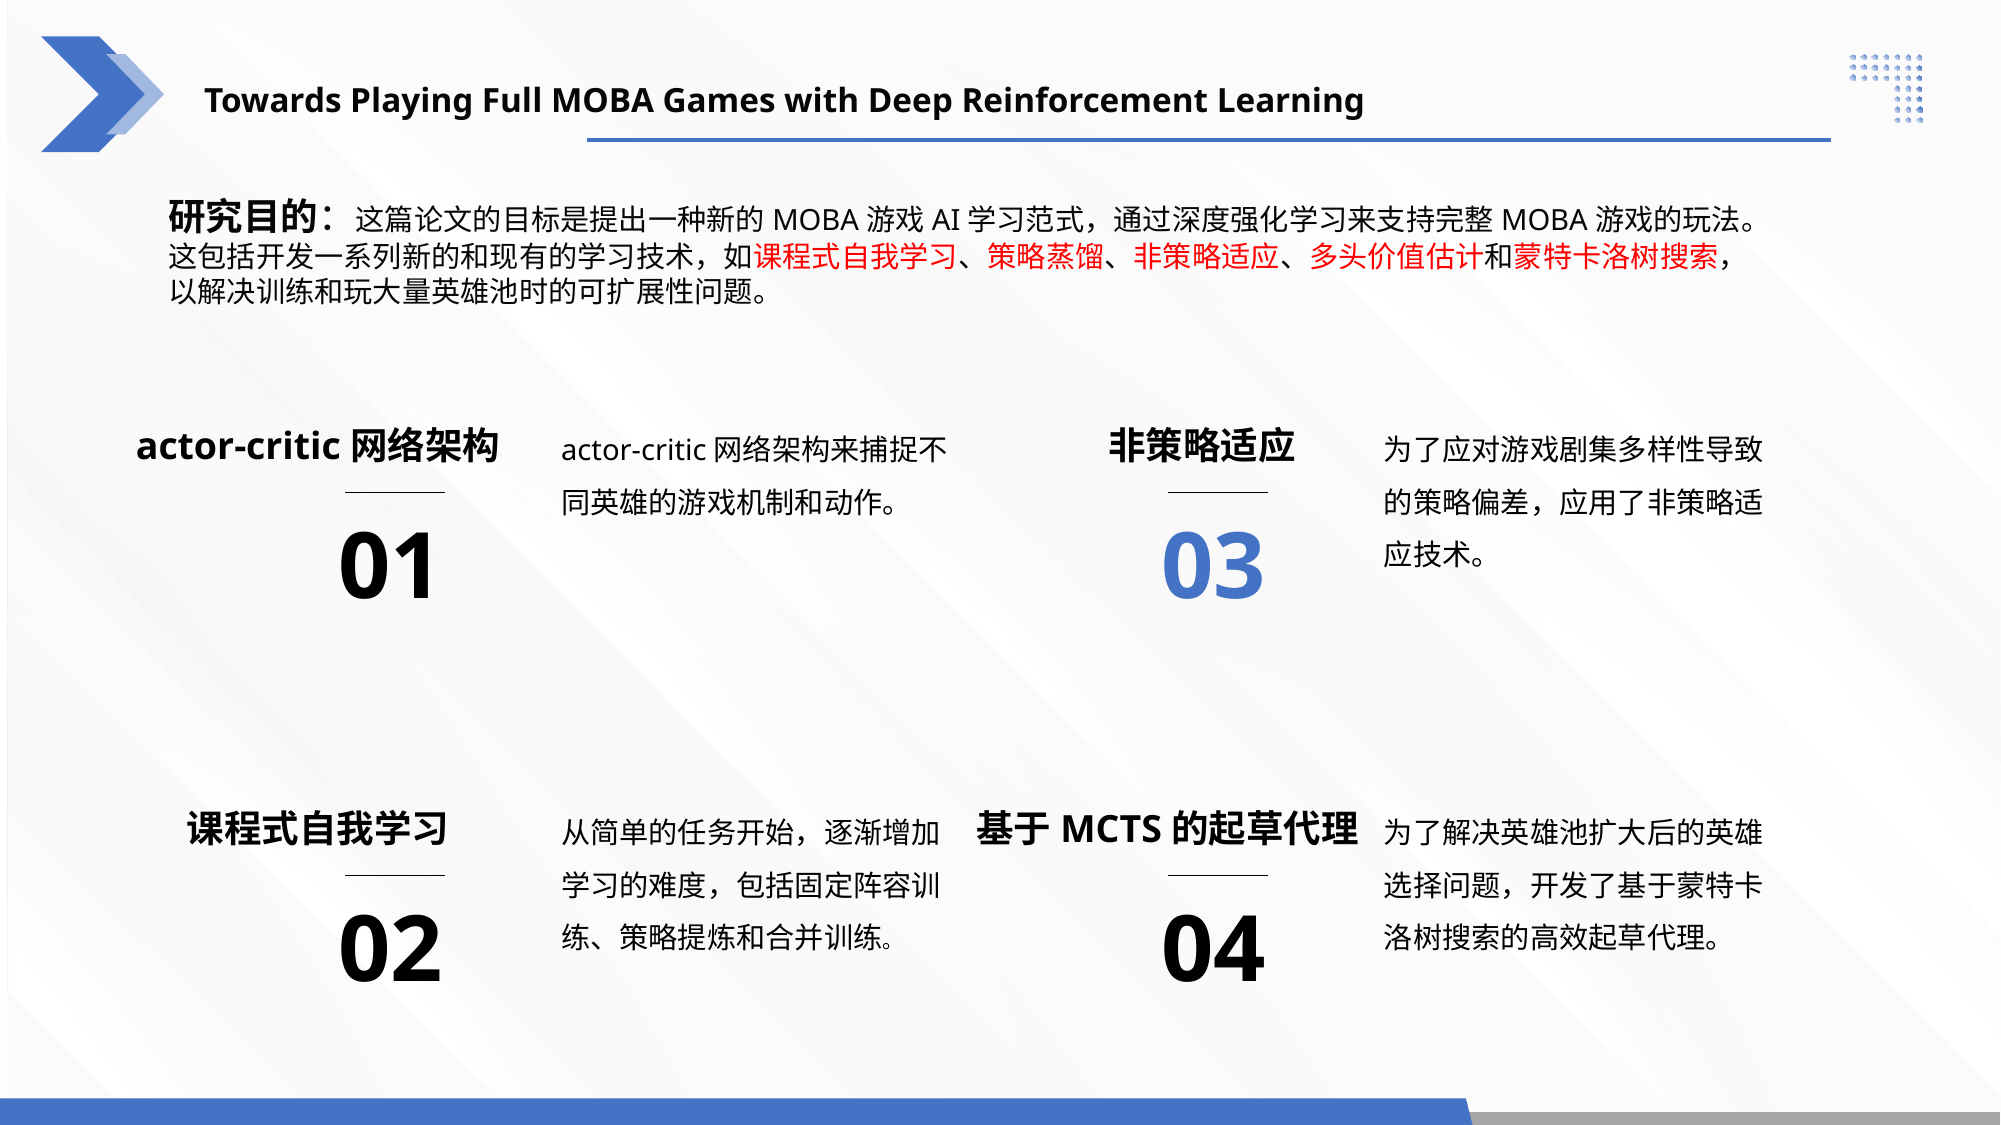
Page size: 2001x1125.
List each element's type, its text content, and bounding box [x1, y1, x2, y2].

text_box 研究目的：这篇论文的目标是提出一种新的MOBA游戏AI学习范式，通过深度强化学习来支持完整MOBA游戏的玩法。这包括开发一系列新的和现有的学习技术，如课程式自我学习、策略蒸馏、非策略适应、多头价值估计和蒙特卡洛树搜索，以解决训练和玩大量英雄池时的可扩展性问题。 [153, 185, 1784, 361]
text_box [131, 406, 1800, 1009]
text_box Towards Playing Full MOBA Games with Deep Reinforcement Learning [189, 71, 1889, 127]
